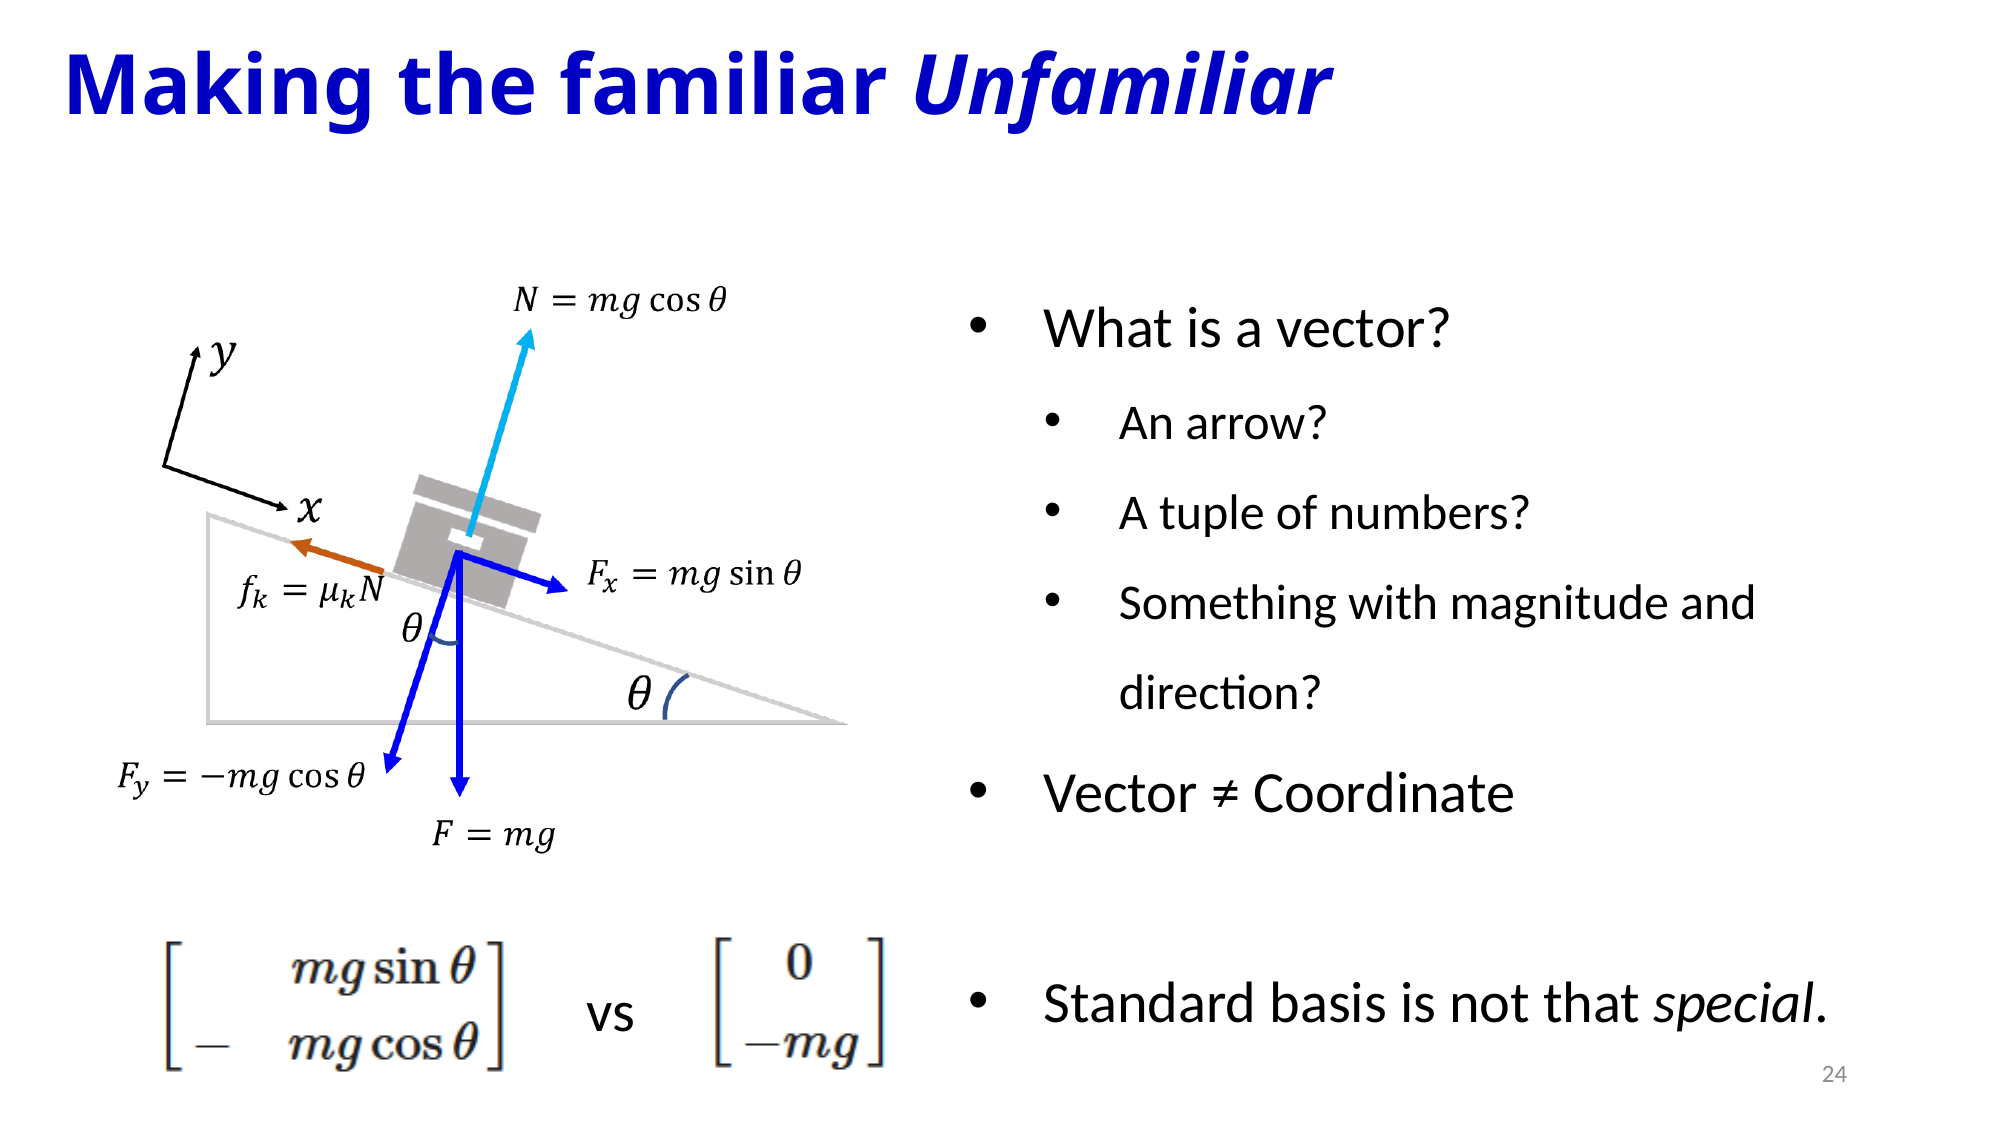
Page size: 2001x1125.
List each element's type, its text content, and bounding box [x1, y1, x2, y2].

text_box vs [542, 965, 679, 1051]
title Making the familiar Unfamiliar [47, 23, 1937, 153]
picture [97, 270, 849, 866]
text_box What is a vector? An arrow? A tuple of numbers? Something with magnitude and direction? Vector ≠ Coordinate [954, 247, 1782, 832]
picture [698, 912, 899, 1095]
picture [137, 922, 522, 1094]
text_box Standard basis is not that special. [954, 921, 1952, 1042]
slide_number 24 [1412, 1042, 1863, 1103]
